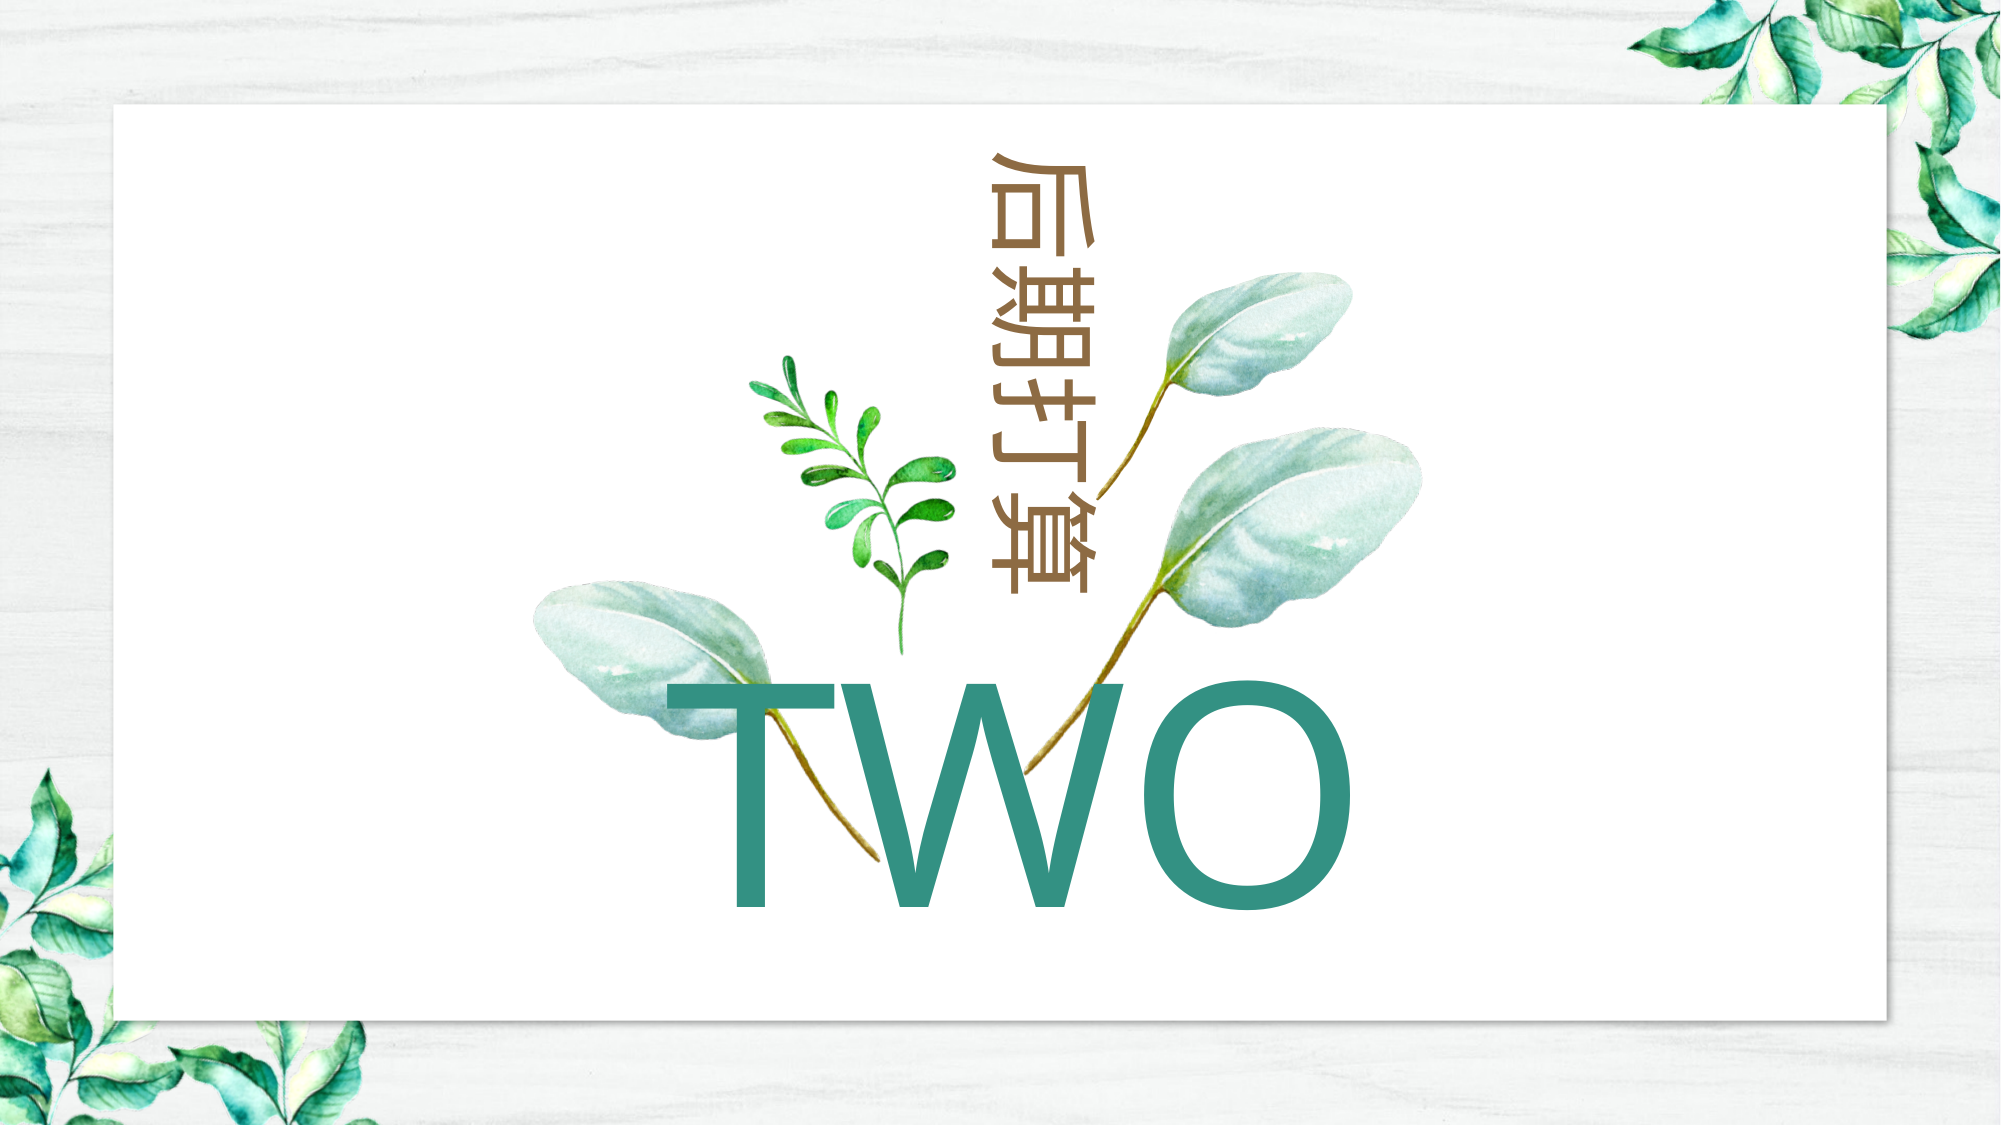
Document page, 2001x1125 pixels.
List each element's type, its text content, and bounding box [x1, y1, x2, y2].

picture [0, 491, 478, 1125]
text_box 后期打算 [954, 119, 1122, 587]
picture [0, 0, 2001, 1125]
text_box [112, 103, 1888, 1022]
text_box TWO [649, 587, 1385, 978]
picture [529, 338, 998, 908]
picture [1058, 271, 1430, 823]
